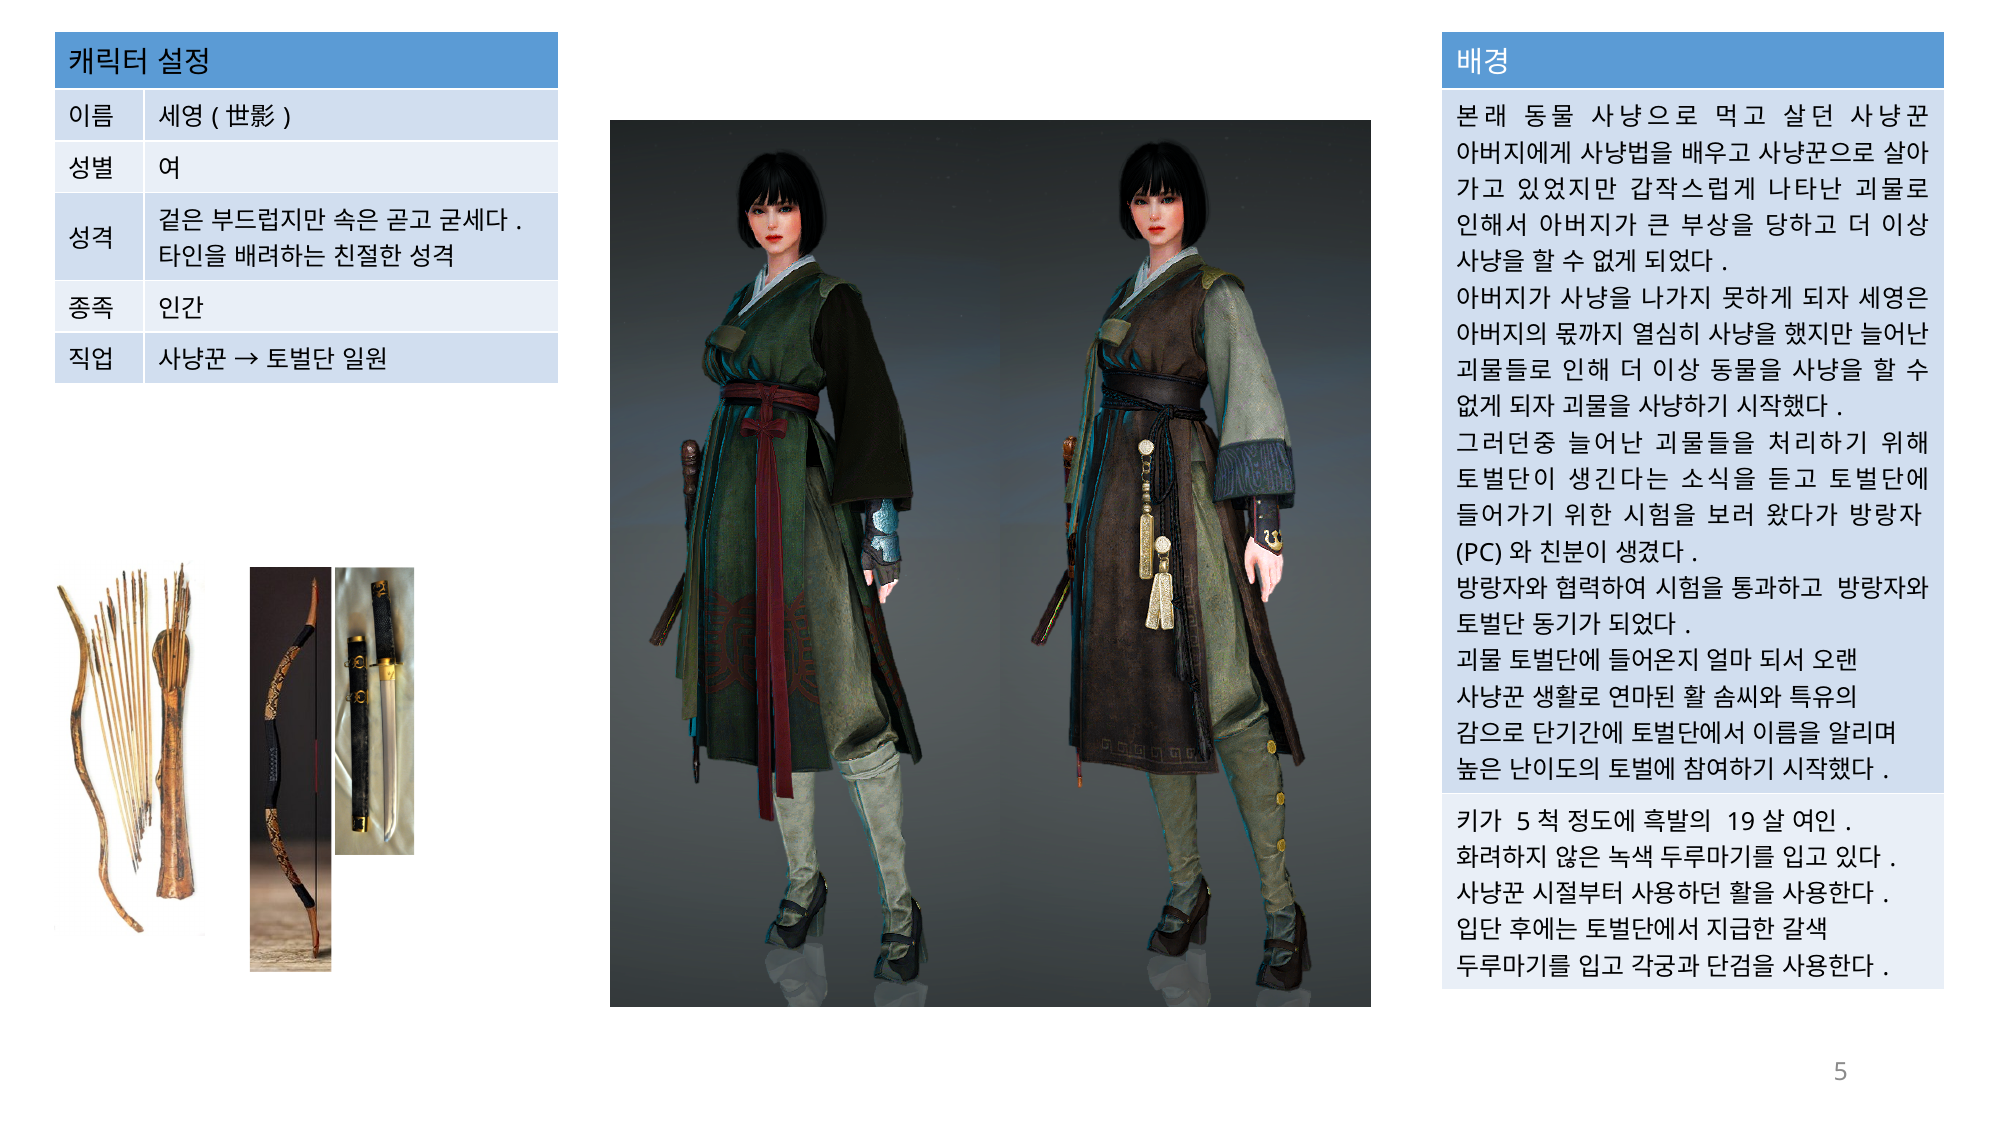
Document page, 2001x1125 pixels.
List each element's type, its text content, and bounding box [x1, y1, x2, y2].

table_cell 겉은 부드럽지만 속은 곧고 굳세다. 타인을 배려하는 친절한 성격 [145, 193, 558, 280]
picture [610, 120, 1371, 1007]
table_header 캐릭터 설정 [55, 32, 558, 88]
table_cell 직업 [55, 333, 143, 383]
table_cell 사냥꾼 → 토벌단 일원 [145, 333, 558, 383]
table_cell 키가 5척 정도에 흑발의 19살 여인. 화려하지 않은 녹색 두루마기를 입고 있다. 사냥꾼 시절부터 사용하던 활을 사용한다. 입단 후에는 토벌단에서 지급한 갈색 두루마기를 입고 각궁과 단검을 사용한다. [1442, 794, 1944, 989]
table_cell 본래 동물 사냥으로 먹고 살던 사냥꾼 아버지에게 사냥법을 배우고 사냥꾼으로 살아 가고 있었지만 갑작스럽게 나타난 괴물로 인해서 아버지가 큰 부상을 당하고 더 이상 사냥을 할 수 없게 되었다. 아버지가 사냥을 나가지 못하게 되자 세영은 아버지의 몫까지 열심히 사냥을 했지만 늘어난 괴물들로 인해 더 이상 동물을 사냥을 할 수 없게 되자 괴물을 사냥하기 시작했다. 그러던중 늘어난 괴물들을 처리하기 위해 토벌단이 생긴다는 소식을 듣고 토벌단에 들어가기 위한 시험을 보러 왔다가 방랑자(PC)와 친분이 생겼다. 방랑자와 협력하여 시험을 통과하고 방랑자와 토벌단 동기가 되었다. 괴물 토벌단에 들어온지 얼마 되서 오랜 사냥꾼 생활로 연마된 활 솜씨와 특유의 감으로 단기간에 토벌단에서 이름을 알리며 높은 난이도의 토벌에 참여하기 시작했다. [1442, 90, 1944, 793]
table_cell 성별 [55, 142, 143, 192]
slide_number 5 [1412, 1042, 1863, 1103]
table_cell 인간 [145, 281, 558, 331]
table_cell 종족 [55, 281, 143, 331]
table_cell 세영(世影) [145, 90, 558, 140]
picture [0, 561, 519, 972]
table_cell 성격 [55, 193, 143, 280]
table_cell 이름 [55, 90, 143, 140]
table_header 배경 [1442, 32, 1944, 88]
table_cell 여 [145, 142, 558, 192]
